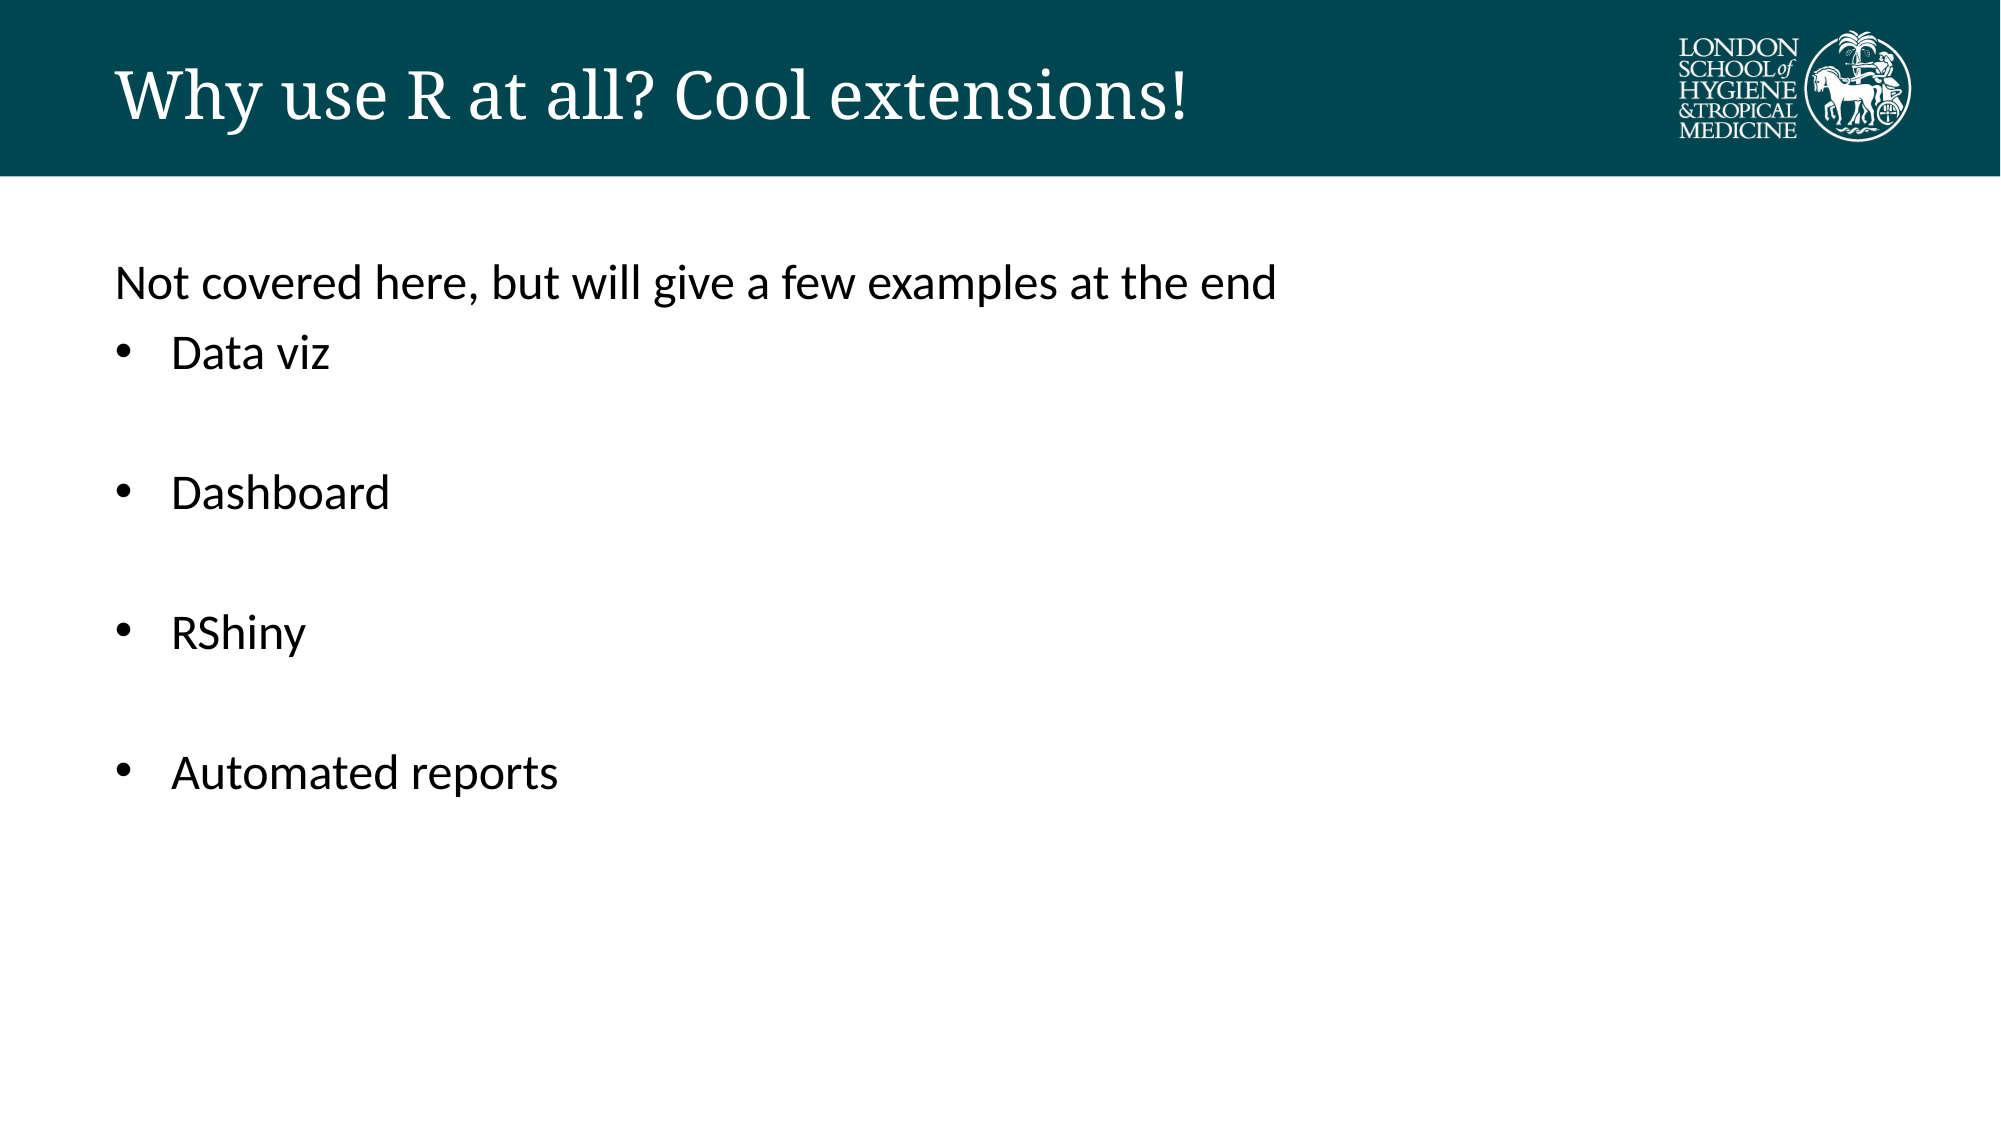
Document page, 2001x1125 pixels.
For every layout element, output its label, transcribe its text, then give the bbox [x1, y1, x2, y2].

list Not covered here, but will give a few examples at the end Data viz Dashboard RShiny Automated reports [99, 242, 1900, 1034]
picture [0, 0, 2001, 1125]
title Why use R at all? Cool extensions! [99, 45, 1656, 148]
